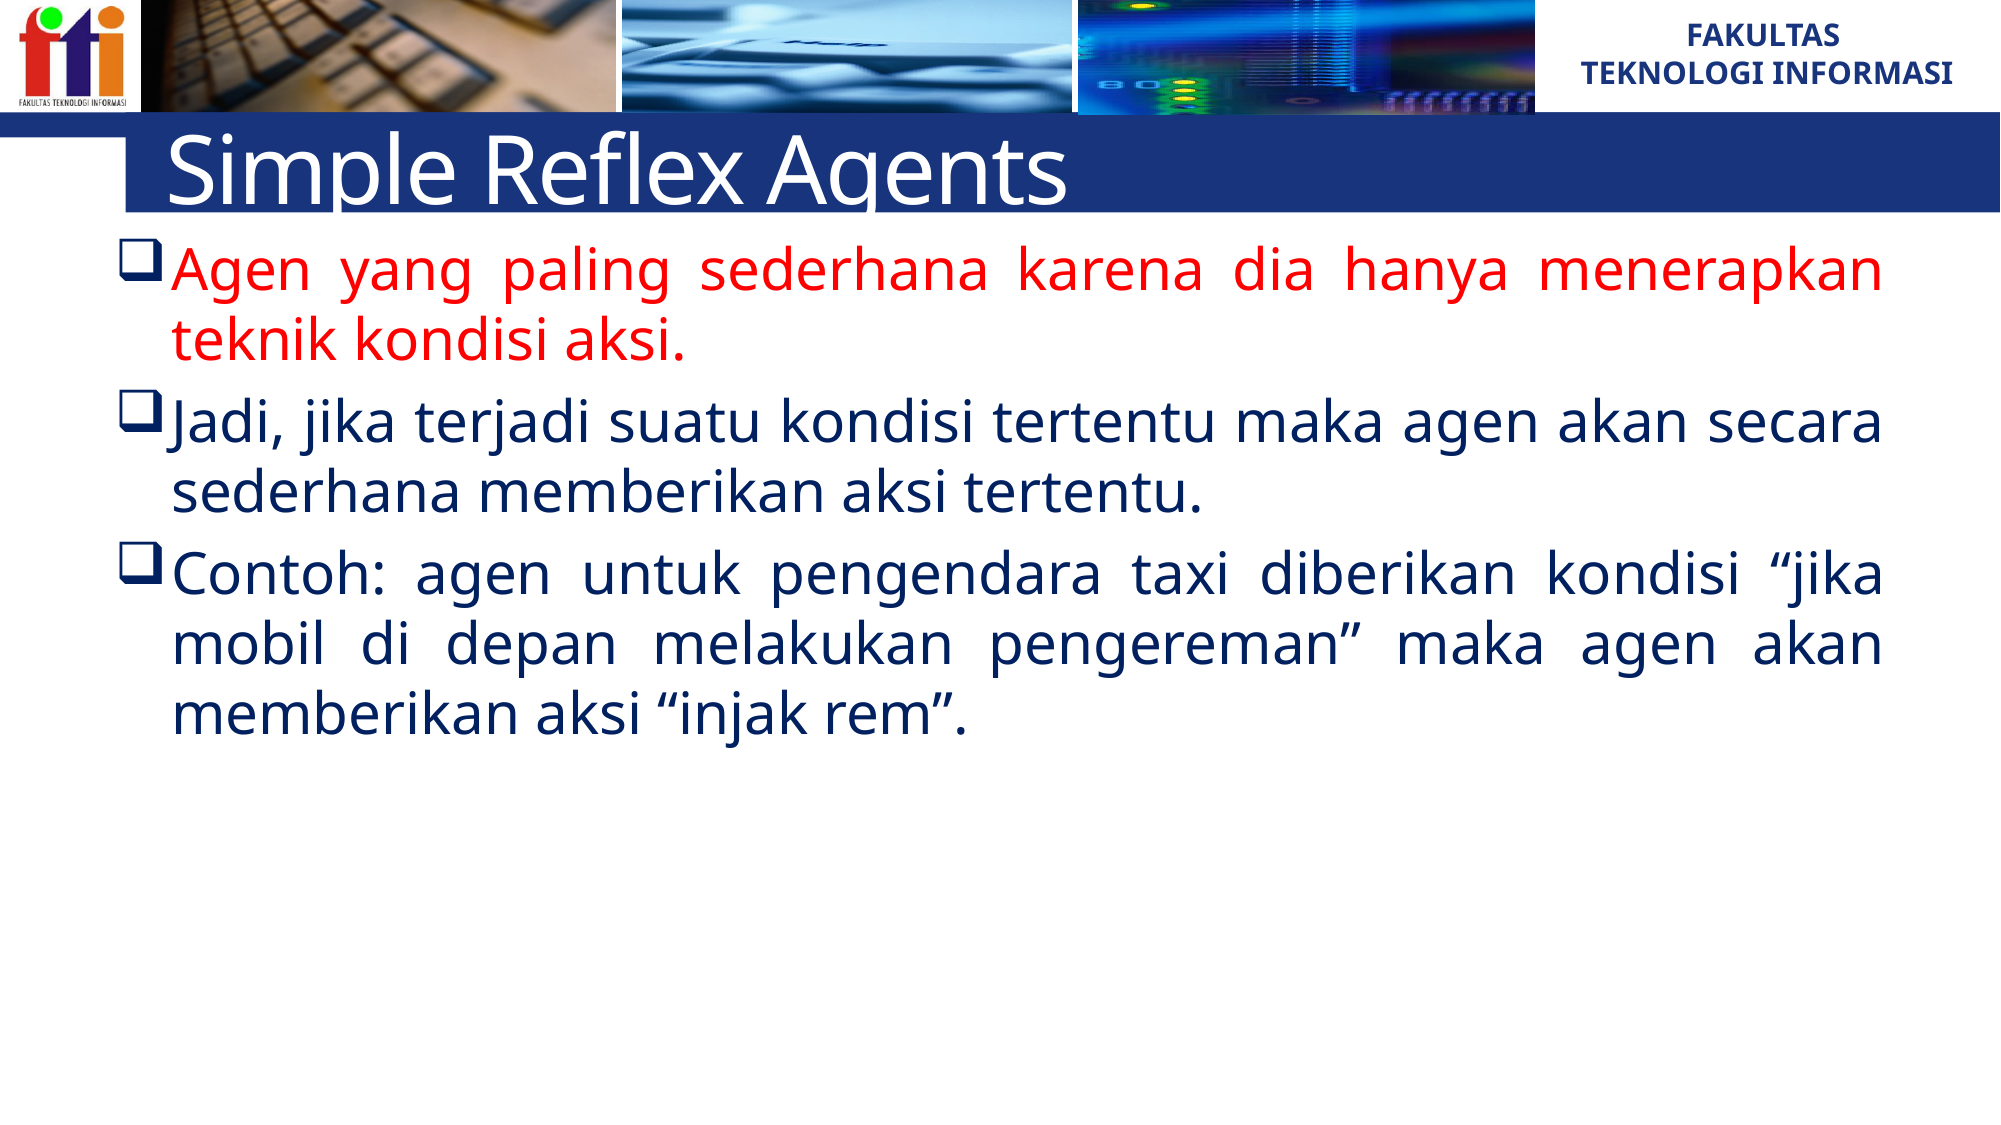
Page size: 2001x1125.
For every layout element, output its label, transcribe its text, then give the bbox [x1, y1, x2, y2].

list Agen yang paling sederhana karena dia hanya menerapkan teknik kondisi aksi. Jadi, jika terjadi suatu kondisi tertentu maka agen akan secara sederhana memberikan aksi tertentu. Contoh: agen untuk pengendara taxi diberikan kondisi “jika mobil di depan melakukan pengereman” maka agen akan memberikan aksi “injak rem”. [99, 224, 1901, 1038]
picture [1078, 0, 1535, 115]
picture [19, 6, 126, 106]
title Simple Reflex Agents [149, 119, 1934, 213]
picture [622, 0, 1072, 113]
picture [141, 0, 616, 112]
